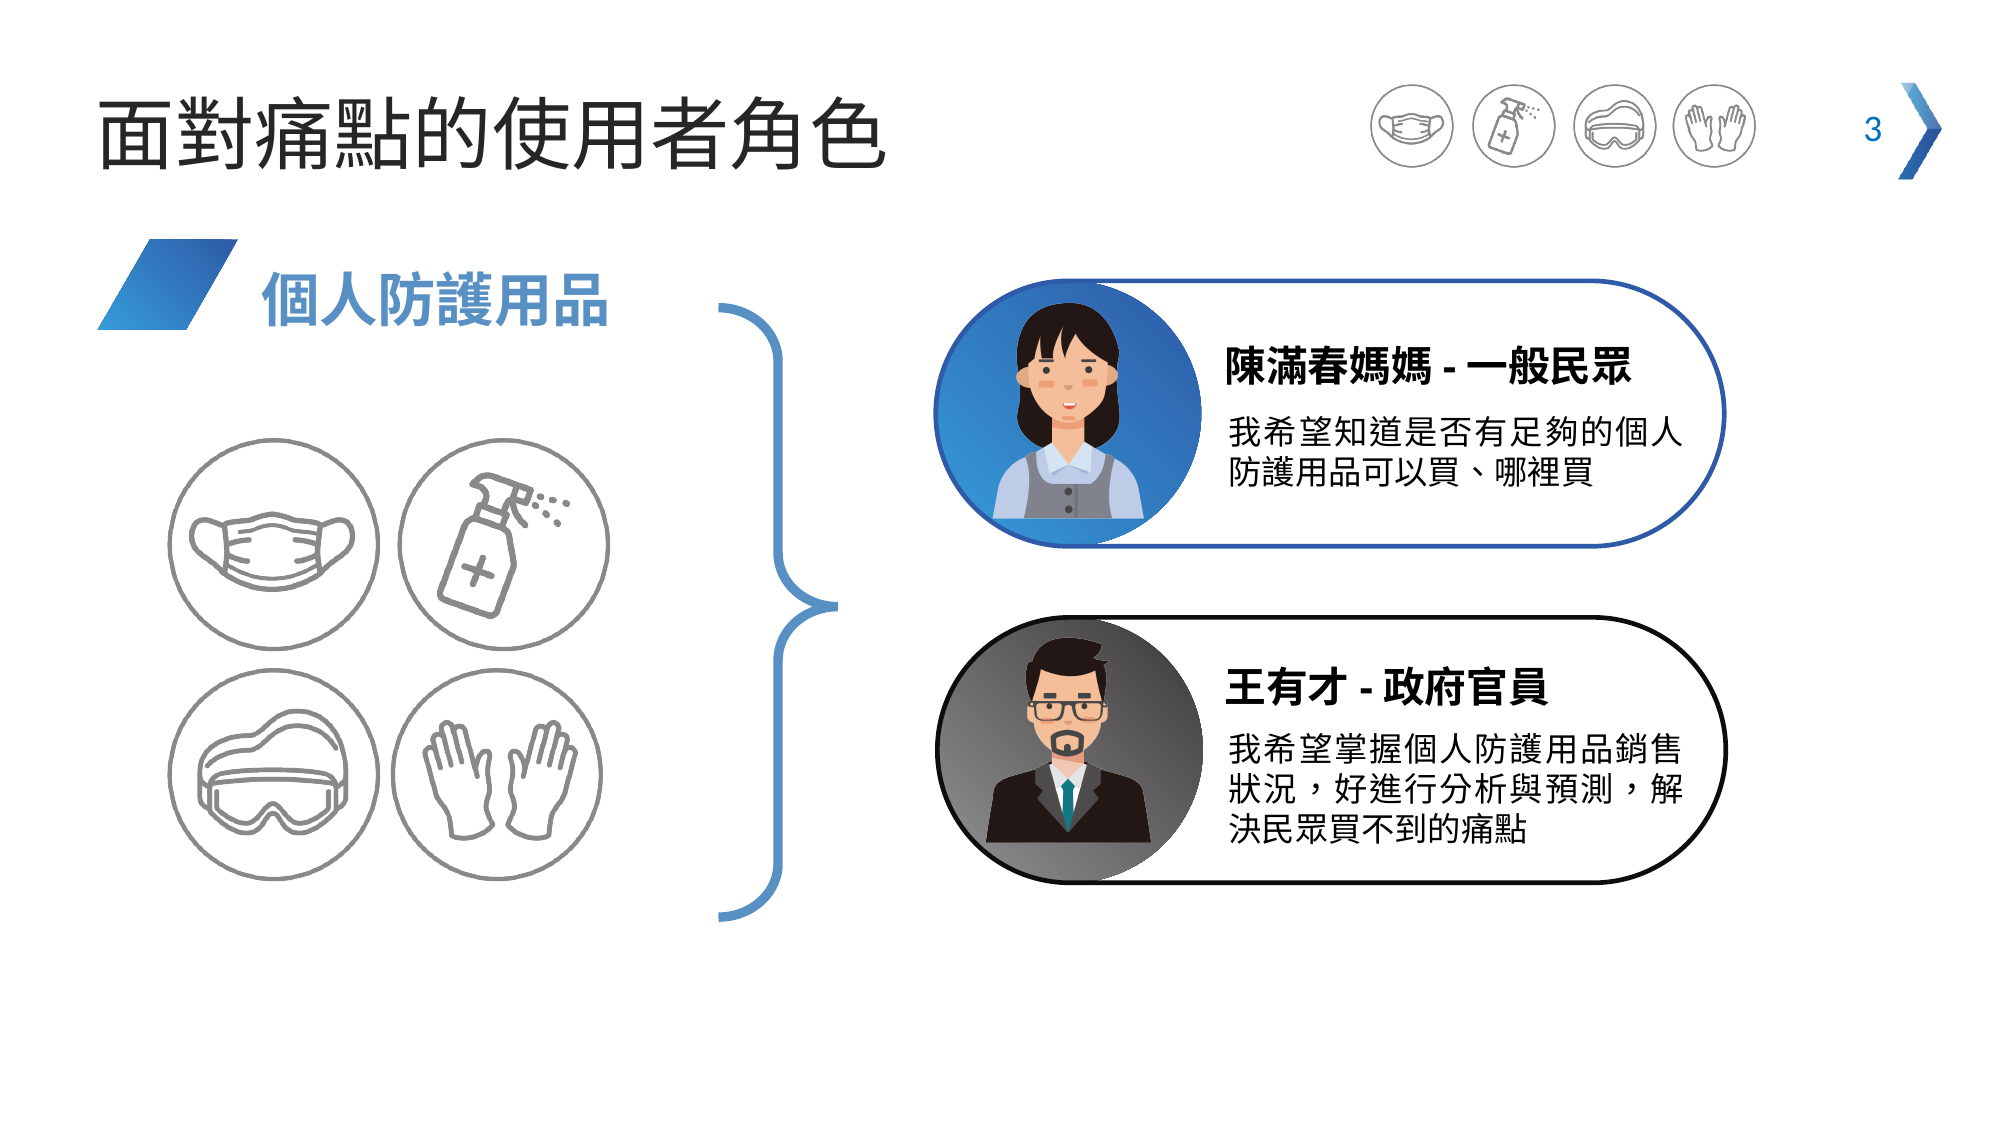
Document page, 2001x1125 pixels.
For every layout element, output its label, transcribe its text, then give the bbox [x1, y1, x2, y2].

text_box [935, 280, 1725, 547]
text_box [158, 429, 619, 890]
text_box [96, 238, 240, 331]
text_box 個人防護用品 [246, 256, 711, 341]
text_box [937, 617, 1726, 883]
slide_number 3 [1806, 96, 1897, 156]
picture [951, 295, 1188, 532]
picture [1468, 80, 1559, 171]
picture [1569, 80, 1660, 171]
text_box [718, 307, 838, 918]
picture [957, 631, 1180, 853]
picture [1896, 80, 1945, 182]
text_box 面對痛點的使用者角色 [81, 77, 1468, 185]
picture [1671, 80, 1762, 171]
